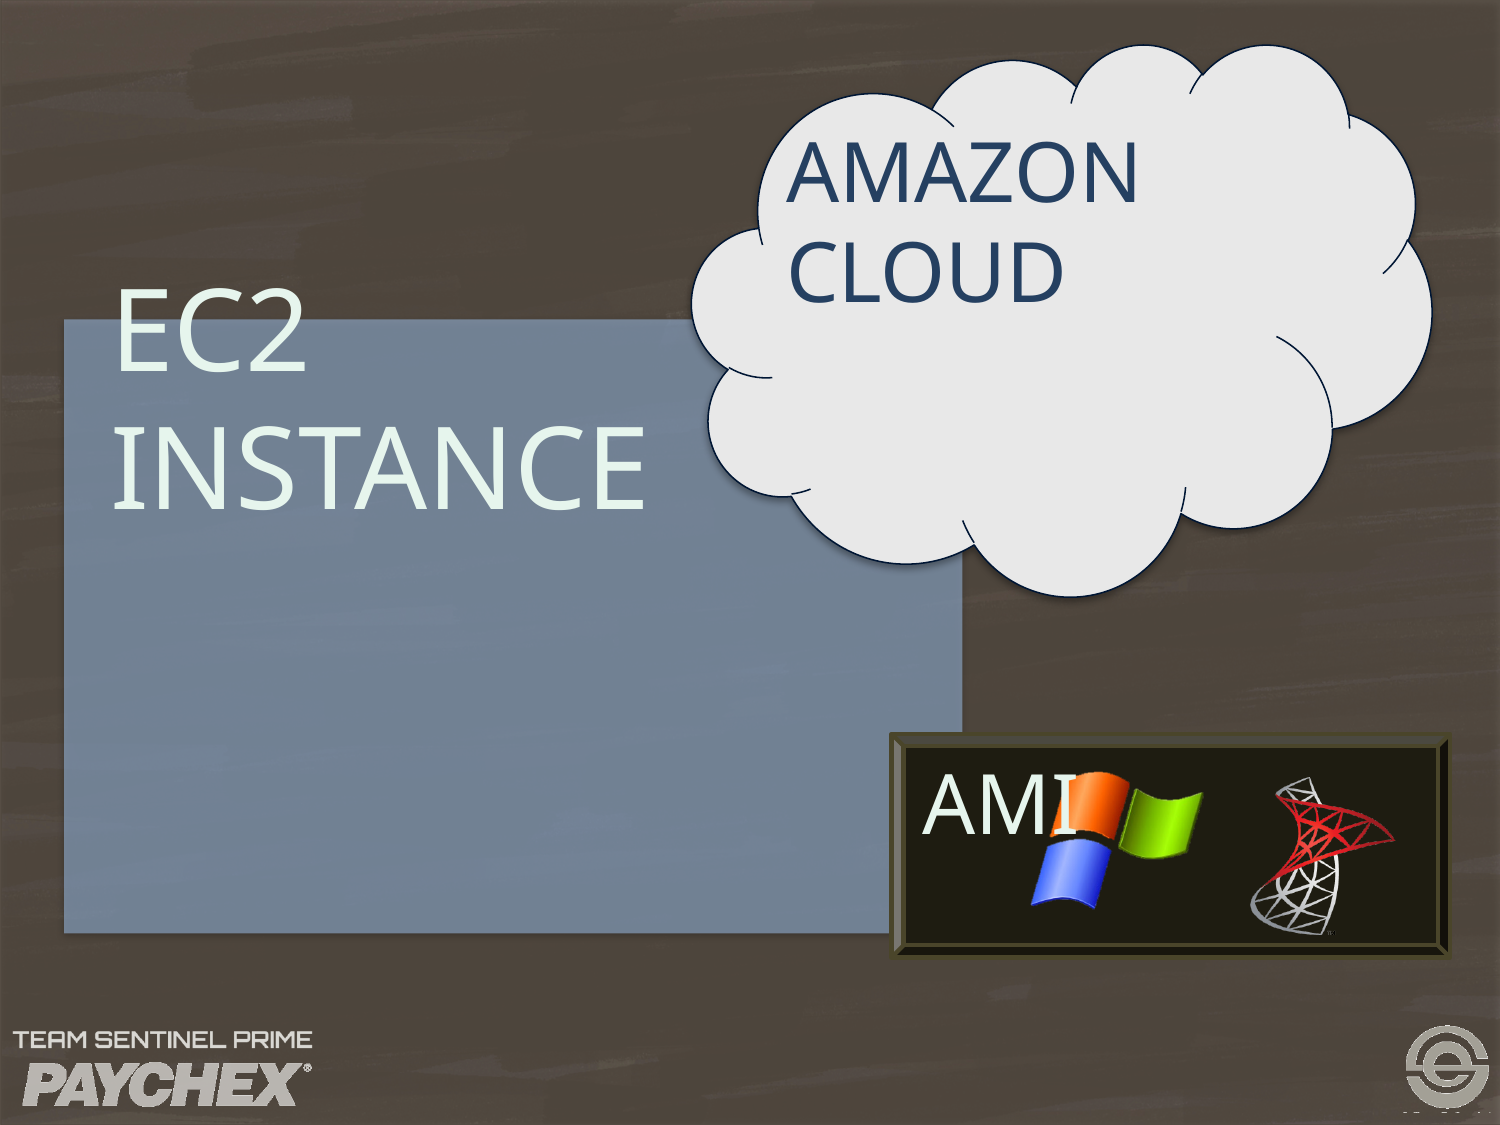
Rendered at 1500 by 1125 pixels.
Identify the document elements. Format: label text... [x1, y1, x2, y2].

text_box [63, 563, 963, 934]
text_box EC2 INSTANCE [49, 227, 686, 563]
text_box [691, 42, 1432, 596]
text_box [862, 720, 1500, 958]
